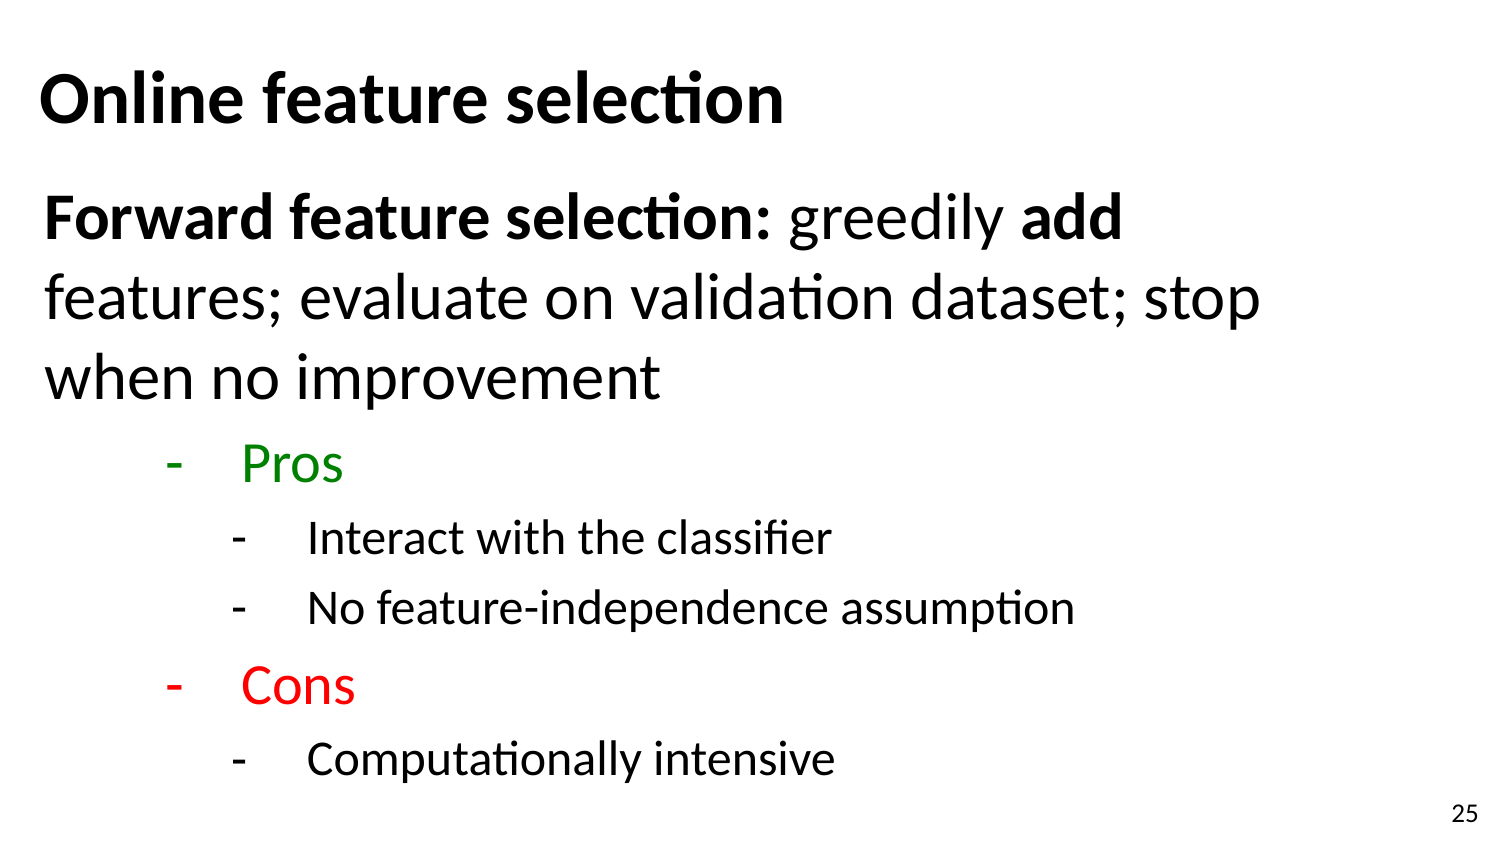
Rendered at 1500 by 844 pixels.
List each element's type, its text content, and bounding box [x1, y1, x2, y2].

slide_number ‹#› [1403, 779, 1494, 844]
title Online feature selection [24, 37, 1388, 150]
list Forward feature selection: greedily add features; evaluate on validation dataset; stop when no improvement Pros Interact with the classifier No feature-independence assumption Cons Computationally intensive [29, 165, 1392, 784]
